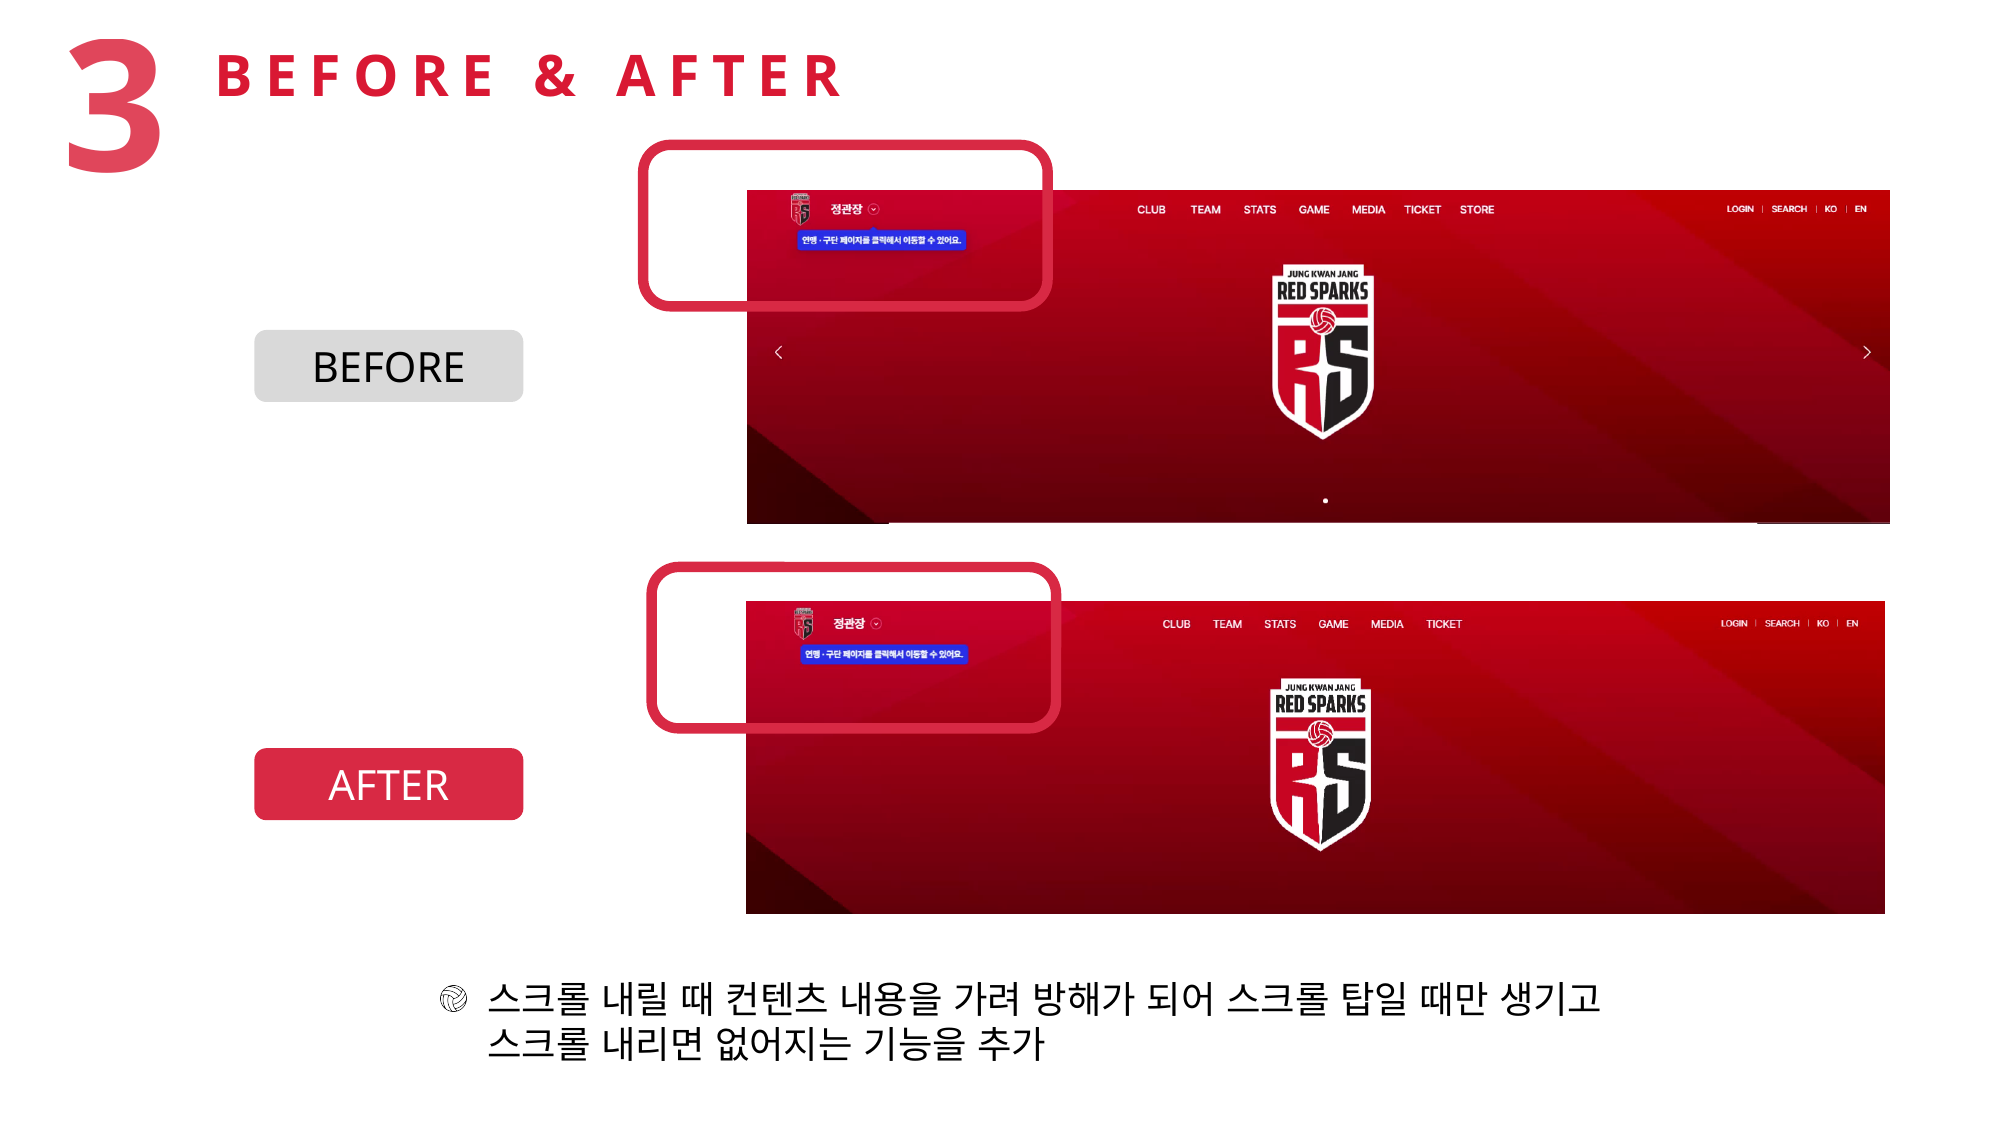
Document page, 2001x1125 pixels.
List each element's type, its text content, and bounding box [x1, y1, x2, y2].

text_box [642, 143, 1049, 308]
text_box 스크롤 내릴 때 컨텐츠 내용을 가려 방해가 되어 스크롤 탑일 때만 생기고 스크롤 내리면 없어지는 기능을 추가 [425, 968, 1683, 1074]
text_box BEFORE [253, 328, 525, 404]
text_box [746, 190, 1891, 525]
text_box AFTER [253, 747, 525, 822]
text_box [650, 565, 1058, 730]
picture [440, 985, 467, 1012]
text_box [745, 600, 1886, 915]
text_box BEFORE & AFTER [199, 17, 870, 139]
text_box 3 [47, 0, 242, 216]
